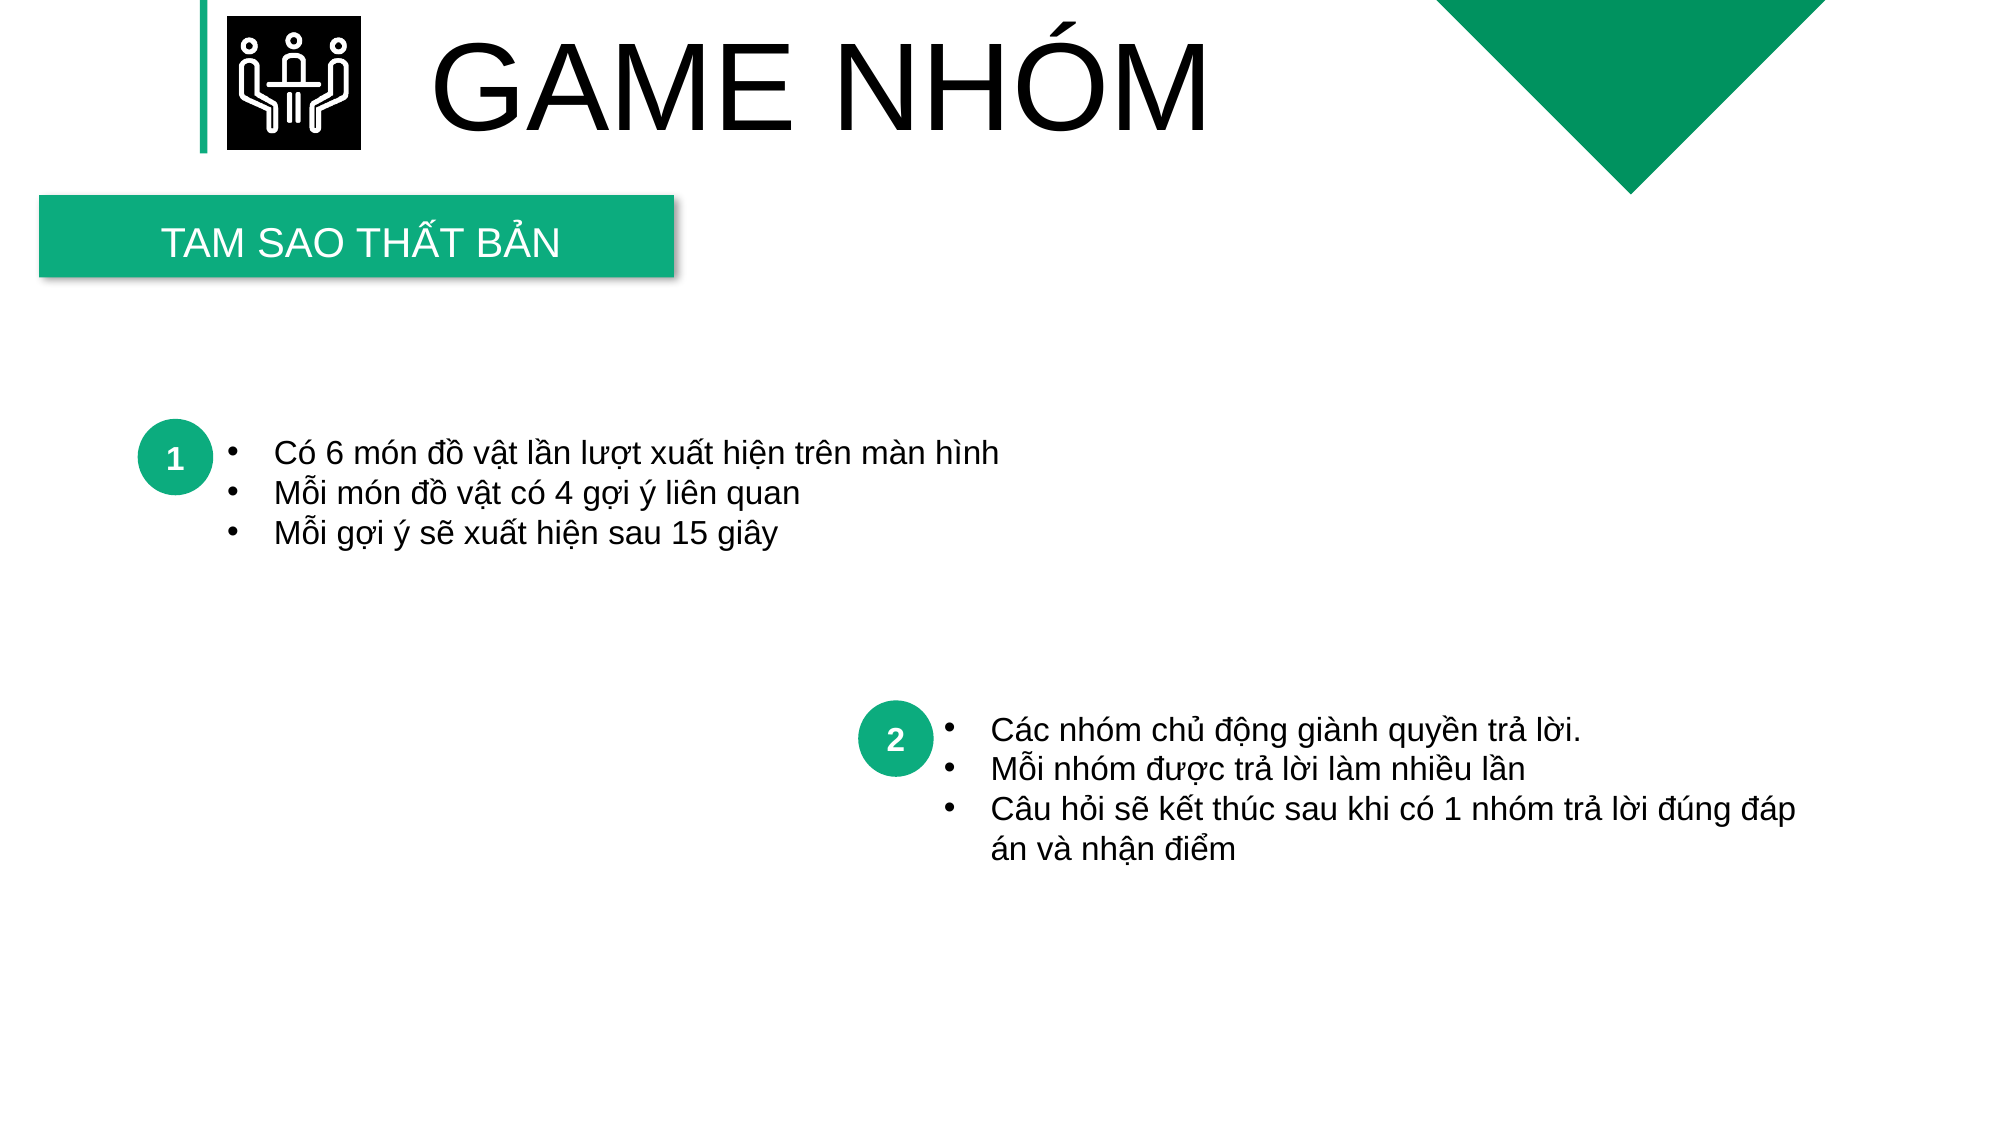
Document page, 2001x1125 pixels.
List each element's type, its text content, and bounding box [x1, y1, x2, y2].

text_box TAM SAO THẤT BẢN [85, 208, 637, 273]
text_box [137, 418, 1071, 601]
text_box [38, 194, 675, 278]
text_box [858, 700, 1851, 877]
picture [226, 15, 361, 150]
text_box GAME NHÓM [385, 0, 1258, 163]
text_box [199, 0, 208, 154]
